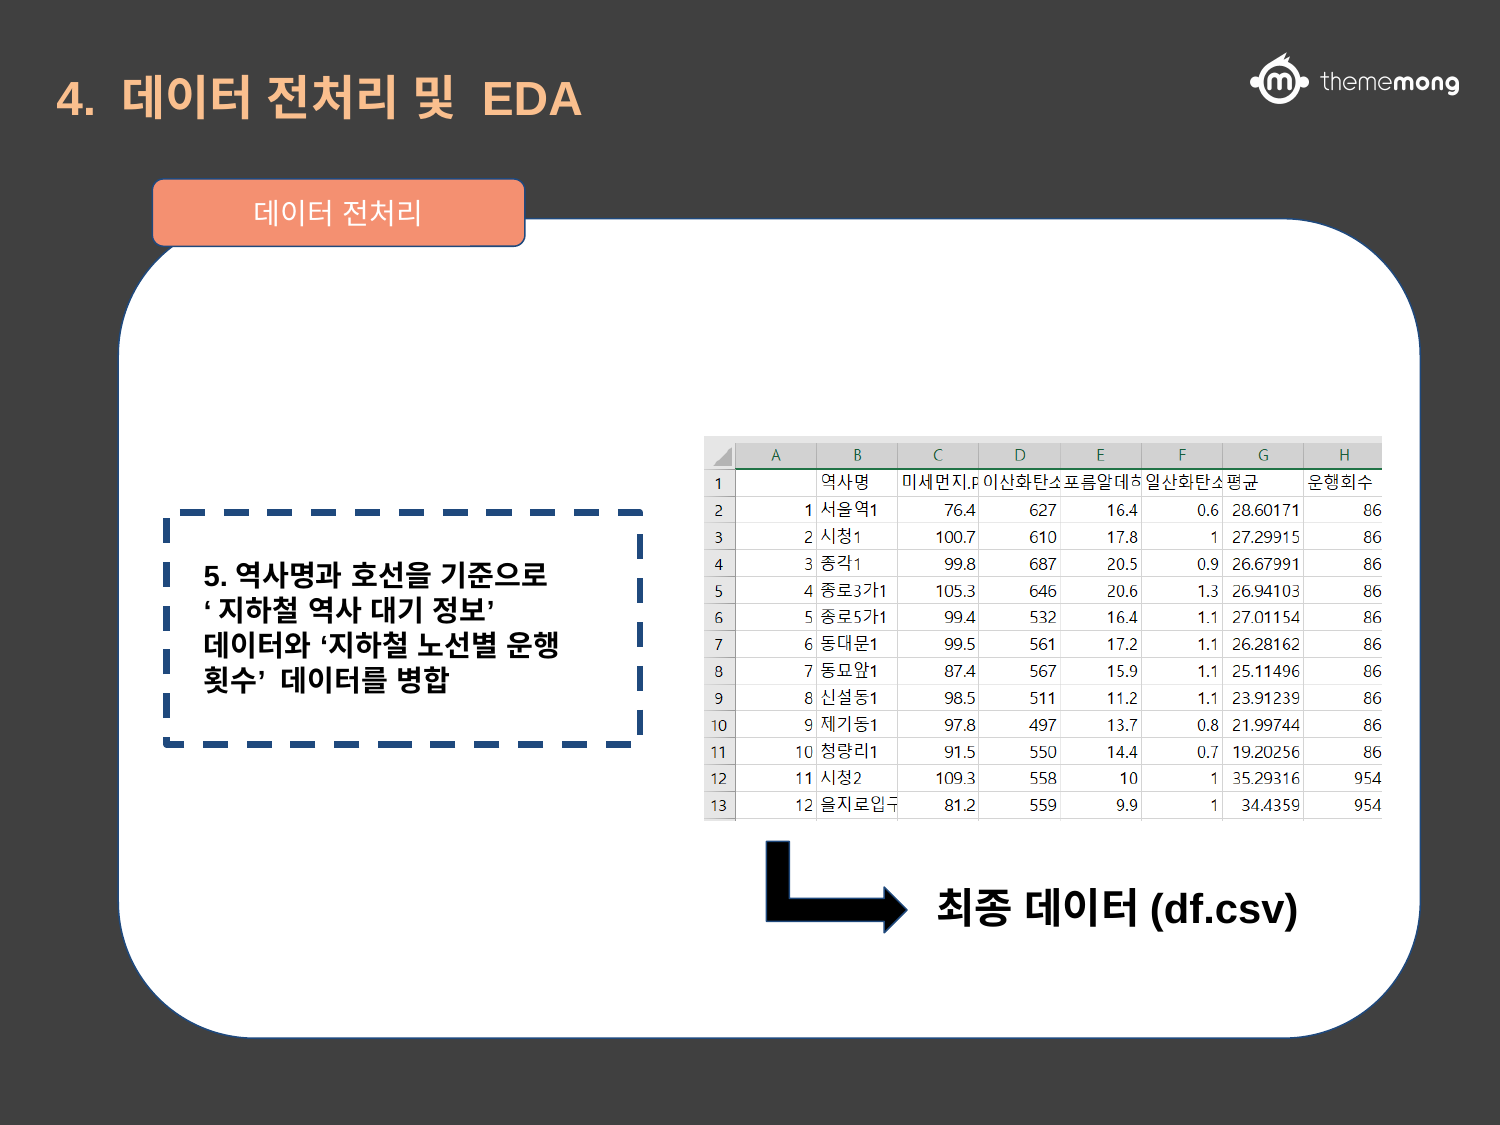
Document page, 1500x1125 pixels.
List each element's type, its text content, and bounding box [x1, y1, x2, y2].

text_box 최종 데이터(df.csv) [921, 867, 1360, 948]
title 4. 데이터 전처리 및 EDA [41, 66, 1247, 270]
text_box 5.역사명과 호선을 기준으로 ‘지하철 역사 대기 정보’ 데이터와 ‘지하철 노선별 운행 횟수’ 데이터를 병합 [188, 542, 618, 713]
text_box [166, 512, 640, 745]
text_box [118, 218, 1421, 1039]
picture [1250, 52, 1459, 104]
text_box 데이터 전처리 [152, 178, 525, 247]
picture [704, 436, 1382, 821]
text_box [766, 841, 908, 933]
